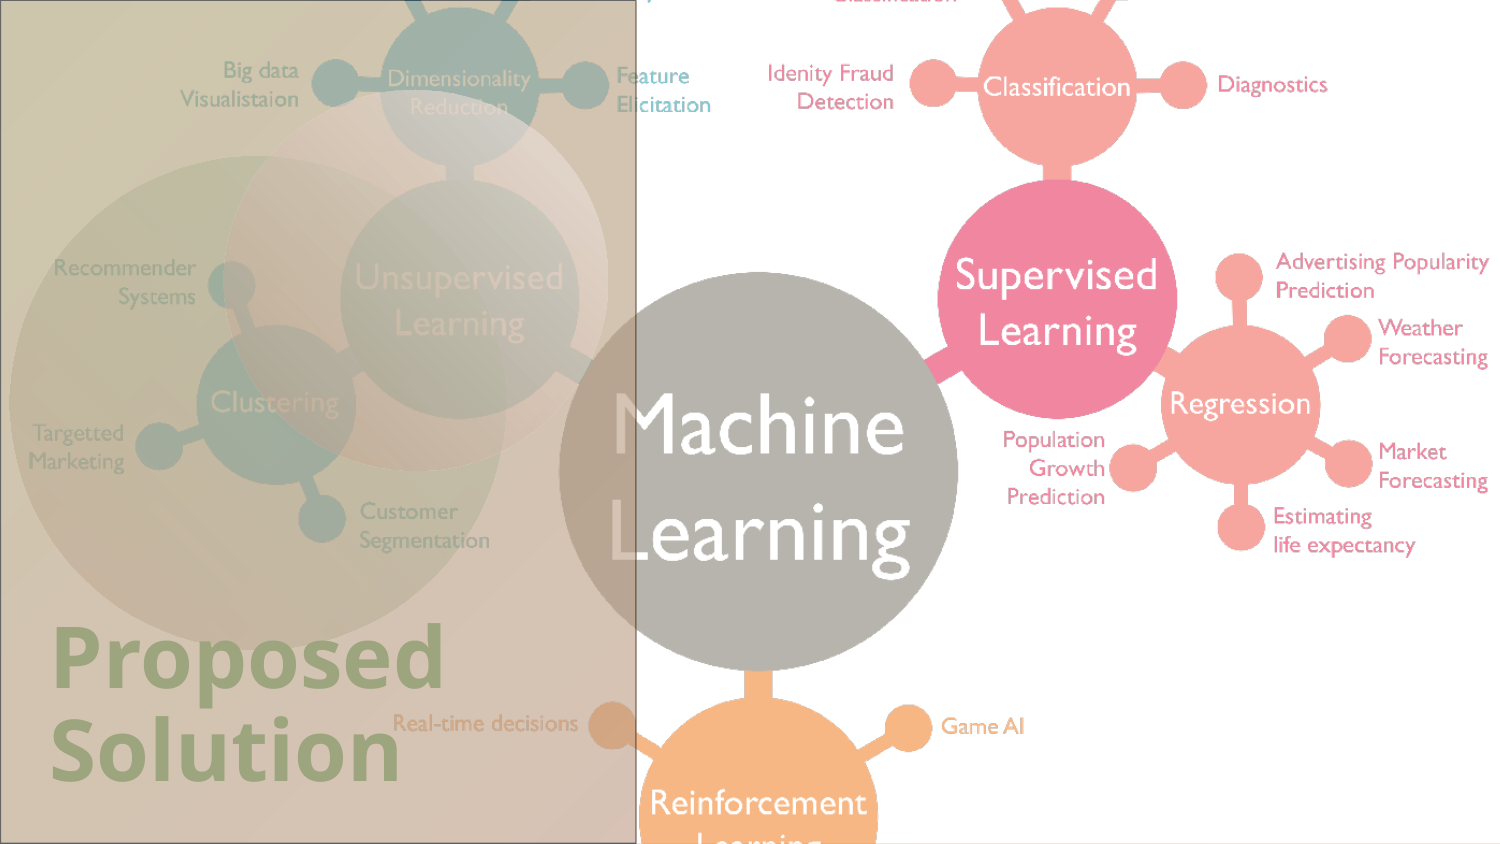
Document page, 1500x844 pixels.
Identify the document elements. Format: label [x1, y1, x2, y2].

text_box [0, 0, 7, 844]
picture [9, 0, 1500, 844]
